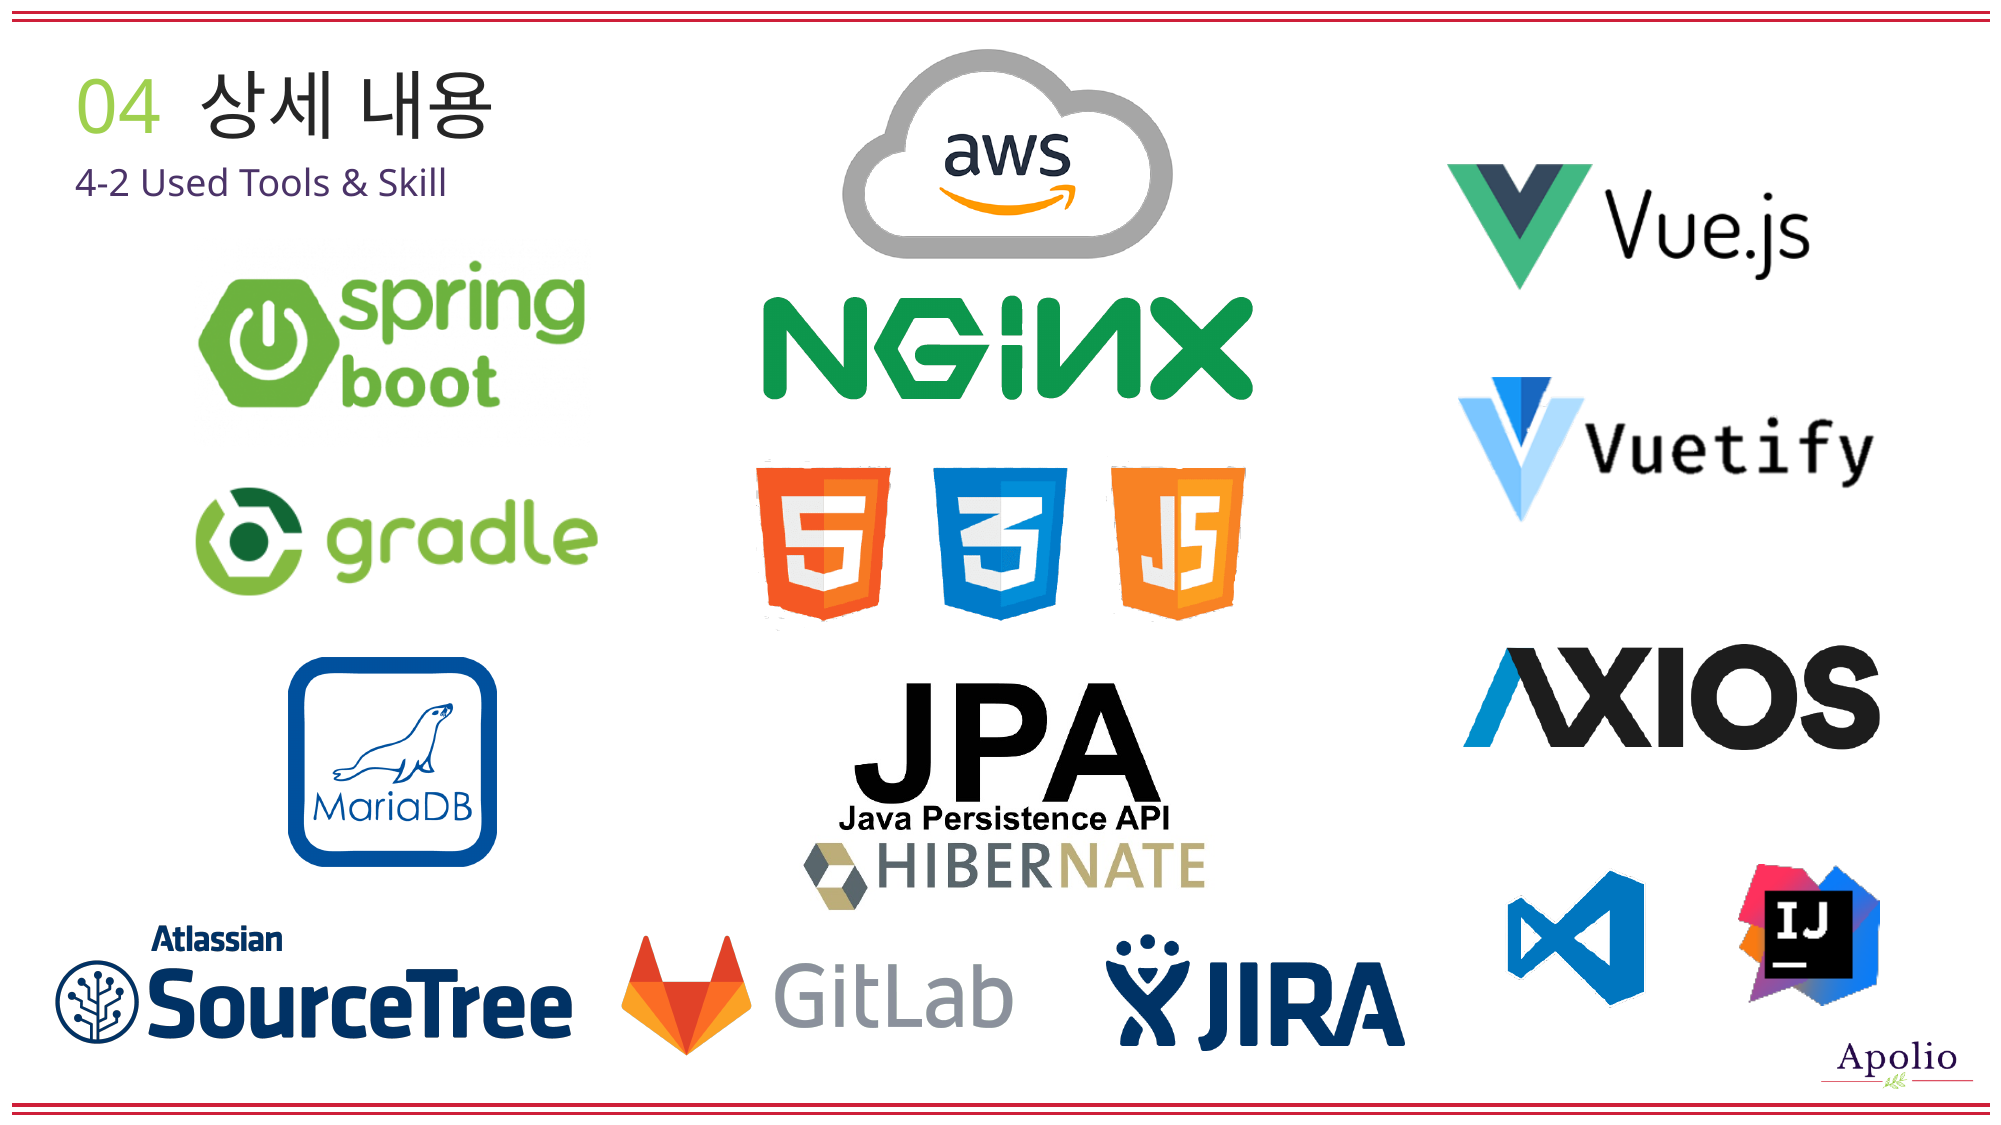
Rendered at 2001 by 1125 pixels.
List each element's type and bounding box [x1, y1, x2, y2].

text_box [12, 12, 31, 21]
text_box [1880, 12, 1990, 21]
text_box [1880, 1104, 1990, 1114]
text_box [12, 1104, 31, 1114]
text_box [31, 0, 1880, 1125]
picture [1880, 1030, 1990, 1091]
